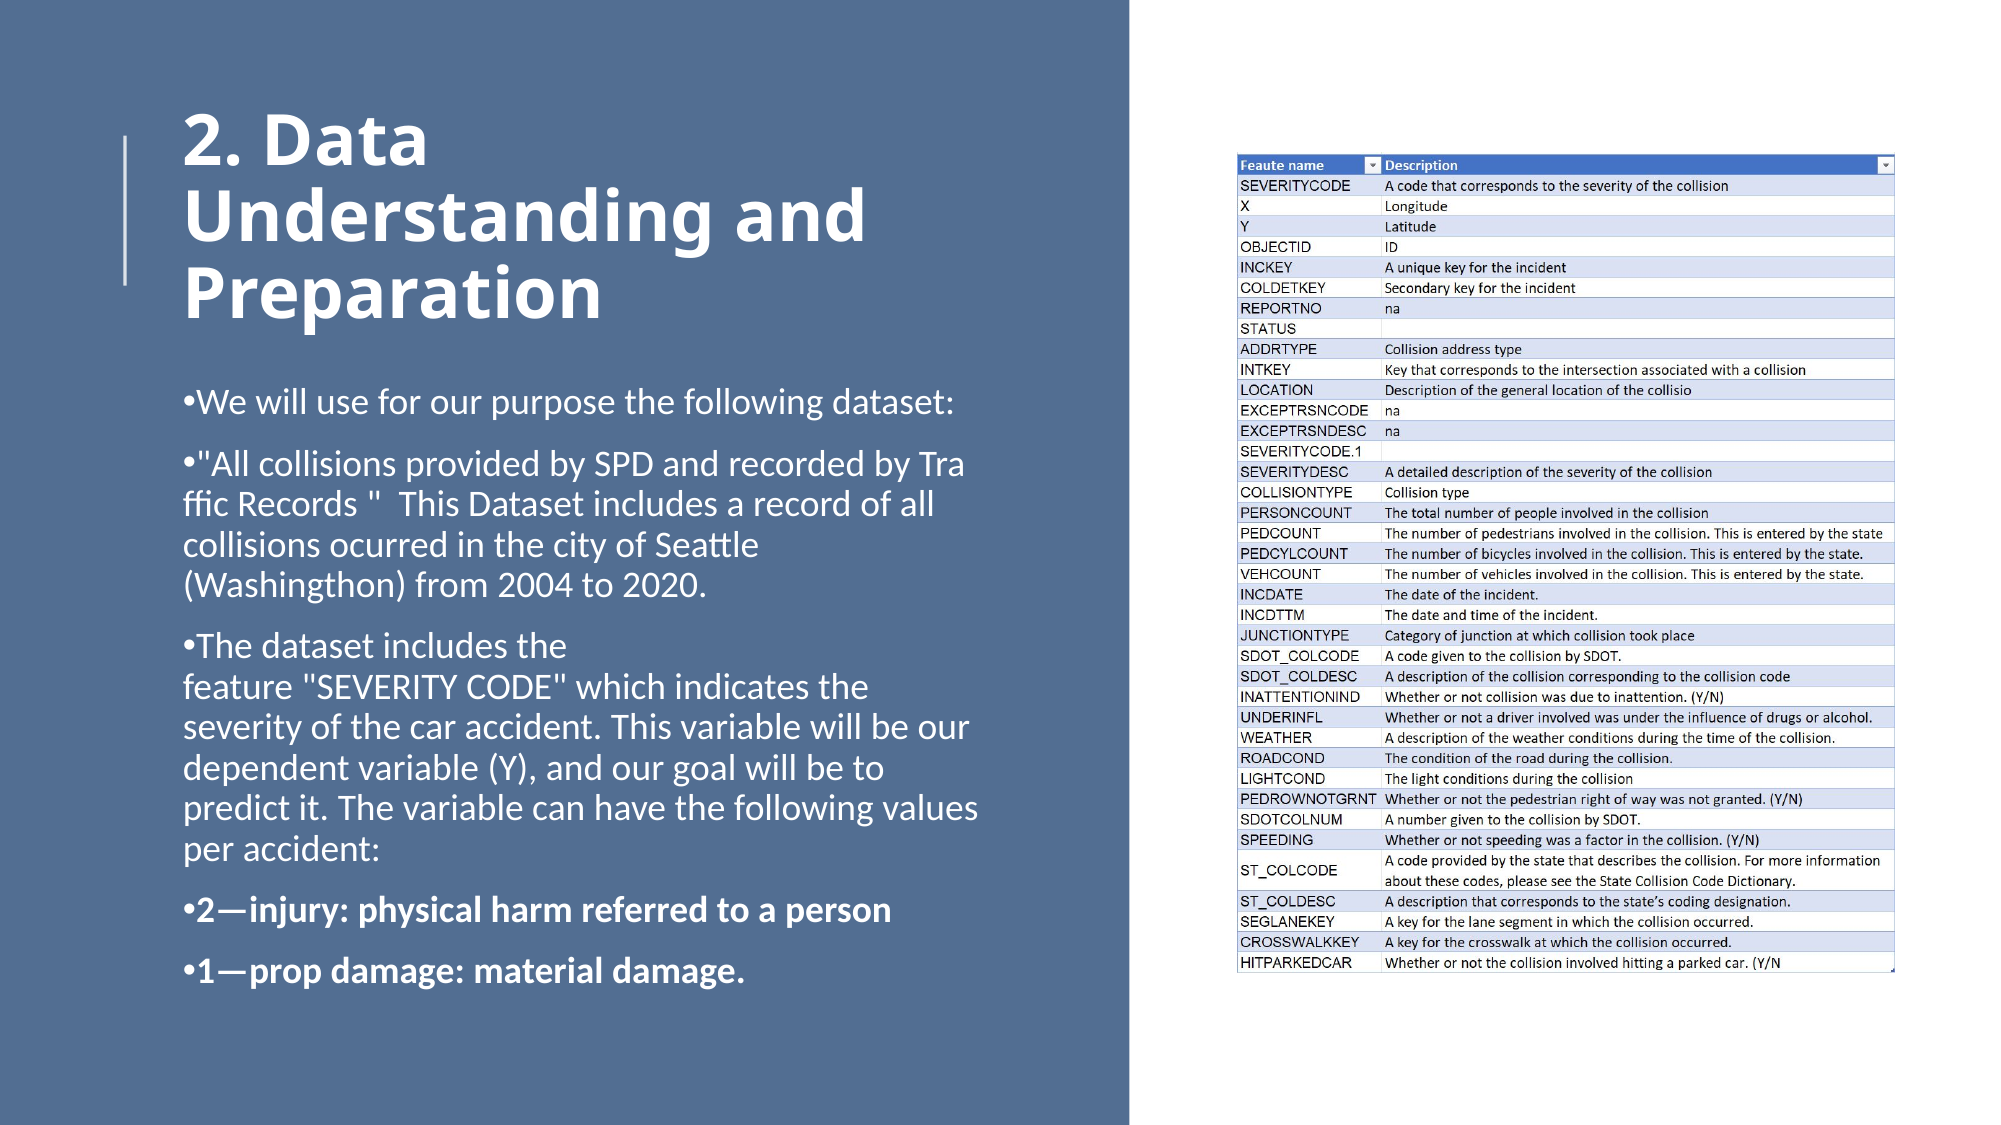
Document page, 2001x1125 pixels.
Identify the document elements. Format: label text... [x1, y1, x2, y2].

text_box [0, 0, 1130, 1125]
picture [1237, 152, 1895, 973]
title 2. Data Understanding and Preparation [168, 96, 999, 342]
list We will use for our purpose the following dataset: "All collisions provided by SPD and recorded by Traffic Records " This Dataset includes a record of all collisions ocurred in the city of Seattle (Washingthon) from 2004 to 2020. The dataset includes the feature "SEVERITY CODE" which indicates the severity of the car accident. This variable will be our dependent variable (Y), and our goal will be to predict it. The variable can have the following values per accident: 2—injury: physical harm referred to a person 1—prop damage: material damage. [168, 375, 1002, 1020]
